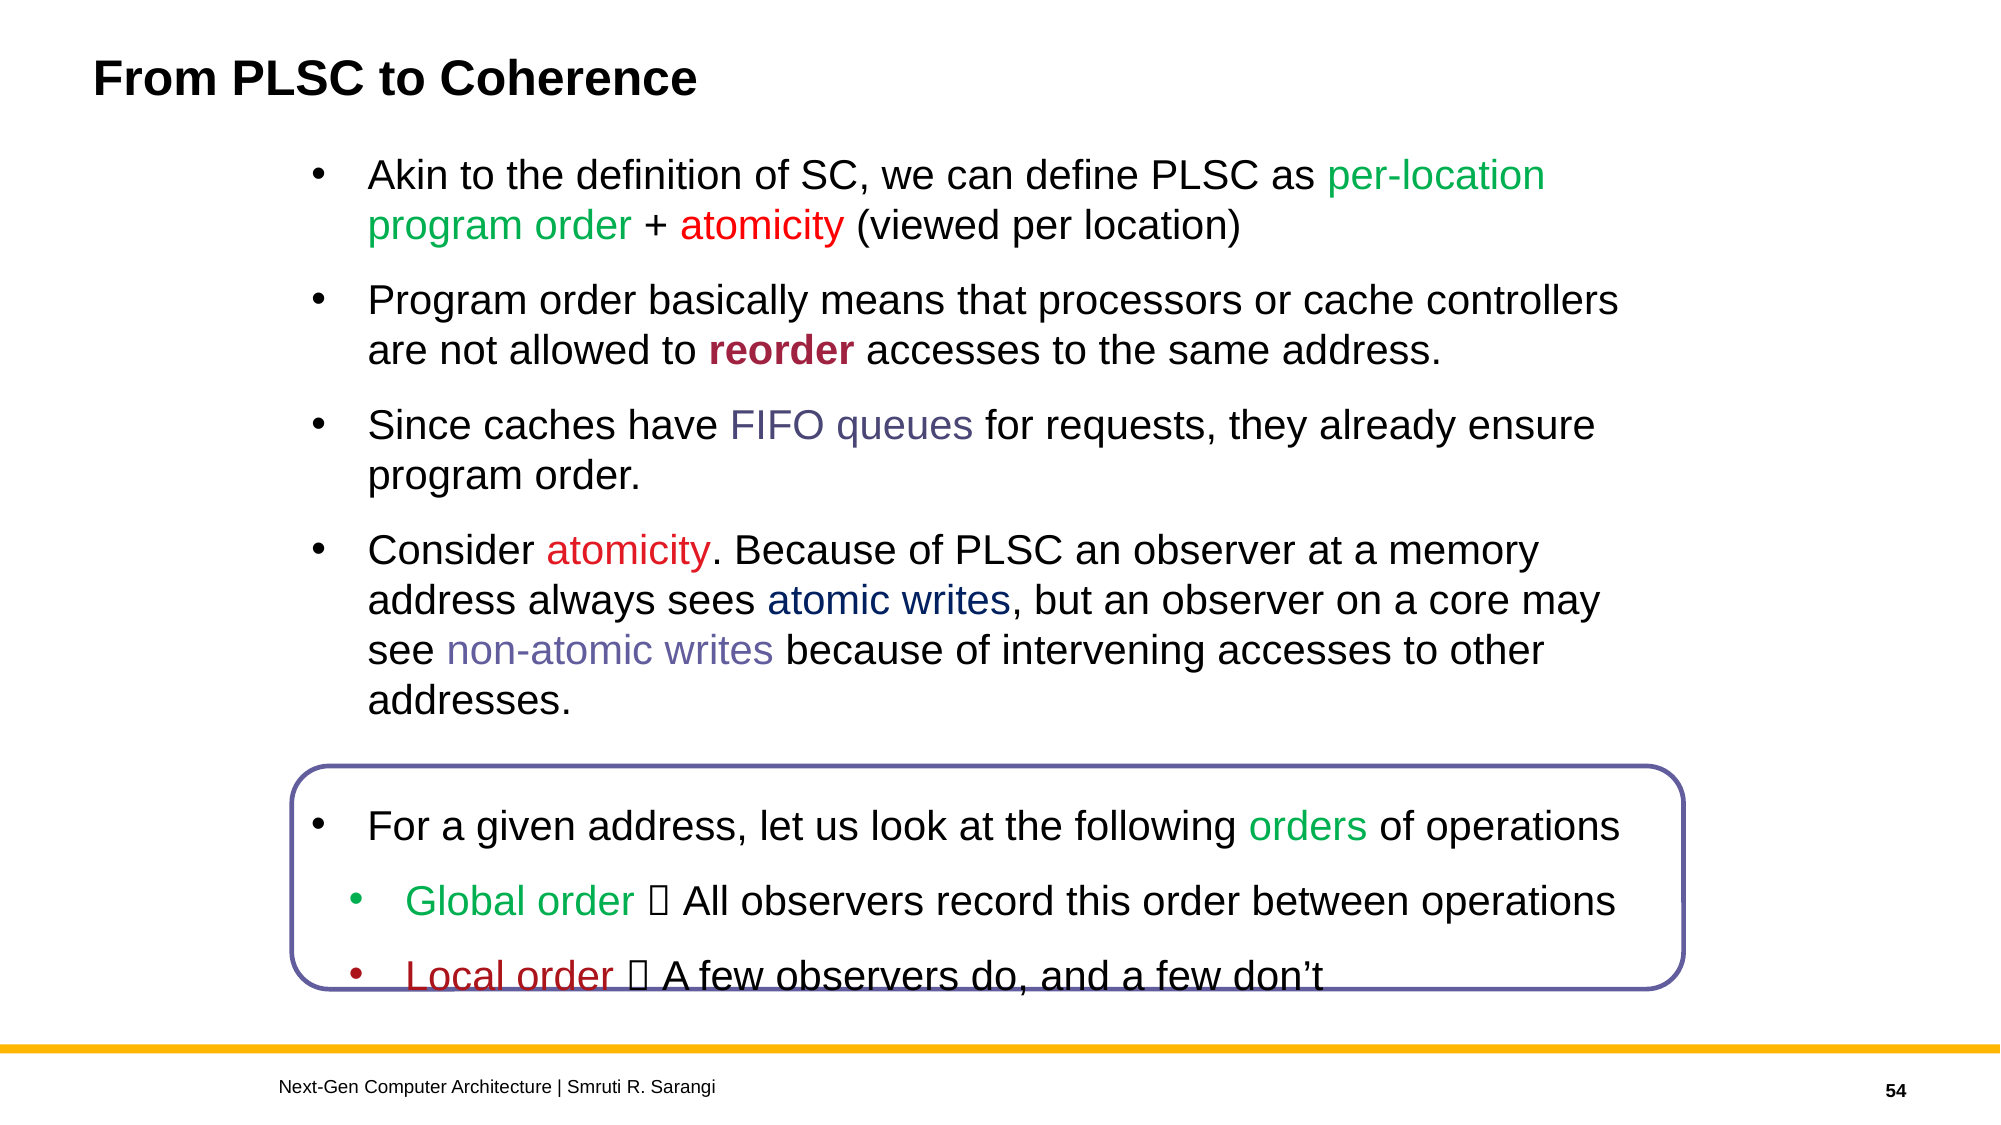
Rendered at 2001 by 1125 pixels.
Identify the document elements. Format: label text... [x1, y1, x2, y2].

slide_number 54 [1711, 1071, 1922, 1109]
list Akin to the definition of SC, we can define PLSC as per-location program order + atomicity (viewed per location) Program order basically means that processors or cache controllers are not allowed to reorder accesses to the same address. Since caches have FIFO queues for requests, they already ensure program order. Consider atomicity. Because of PLSC an observer at a memory address always sees atomic writes, but an observer on a core may see non-atomic writes because of intervening accesses to other addresses. [296, 140, 1679, 736]
title From PLSC to Coherence [78, 45, 1578, 180]
footer Next-Gen Computer Architecture | Smruti R. Sarangi [263, 1067, 1464, 1105]
text_box [290, 783, 296, 972]
text_box For a given address, let us look at the following orders of operations Global order  All observers record this order between operations Local order  A few observers do, and a few don’t [296, 765, 1710, 1051]
